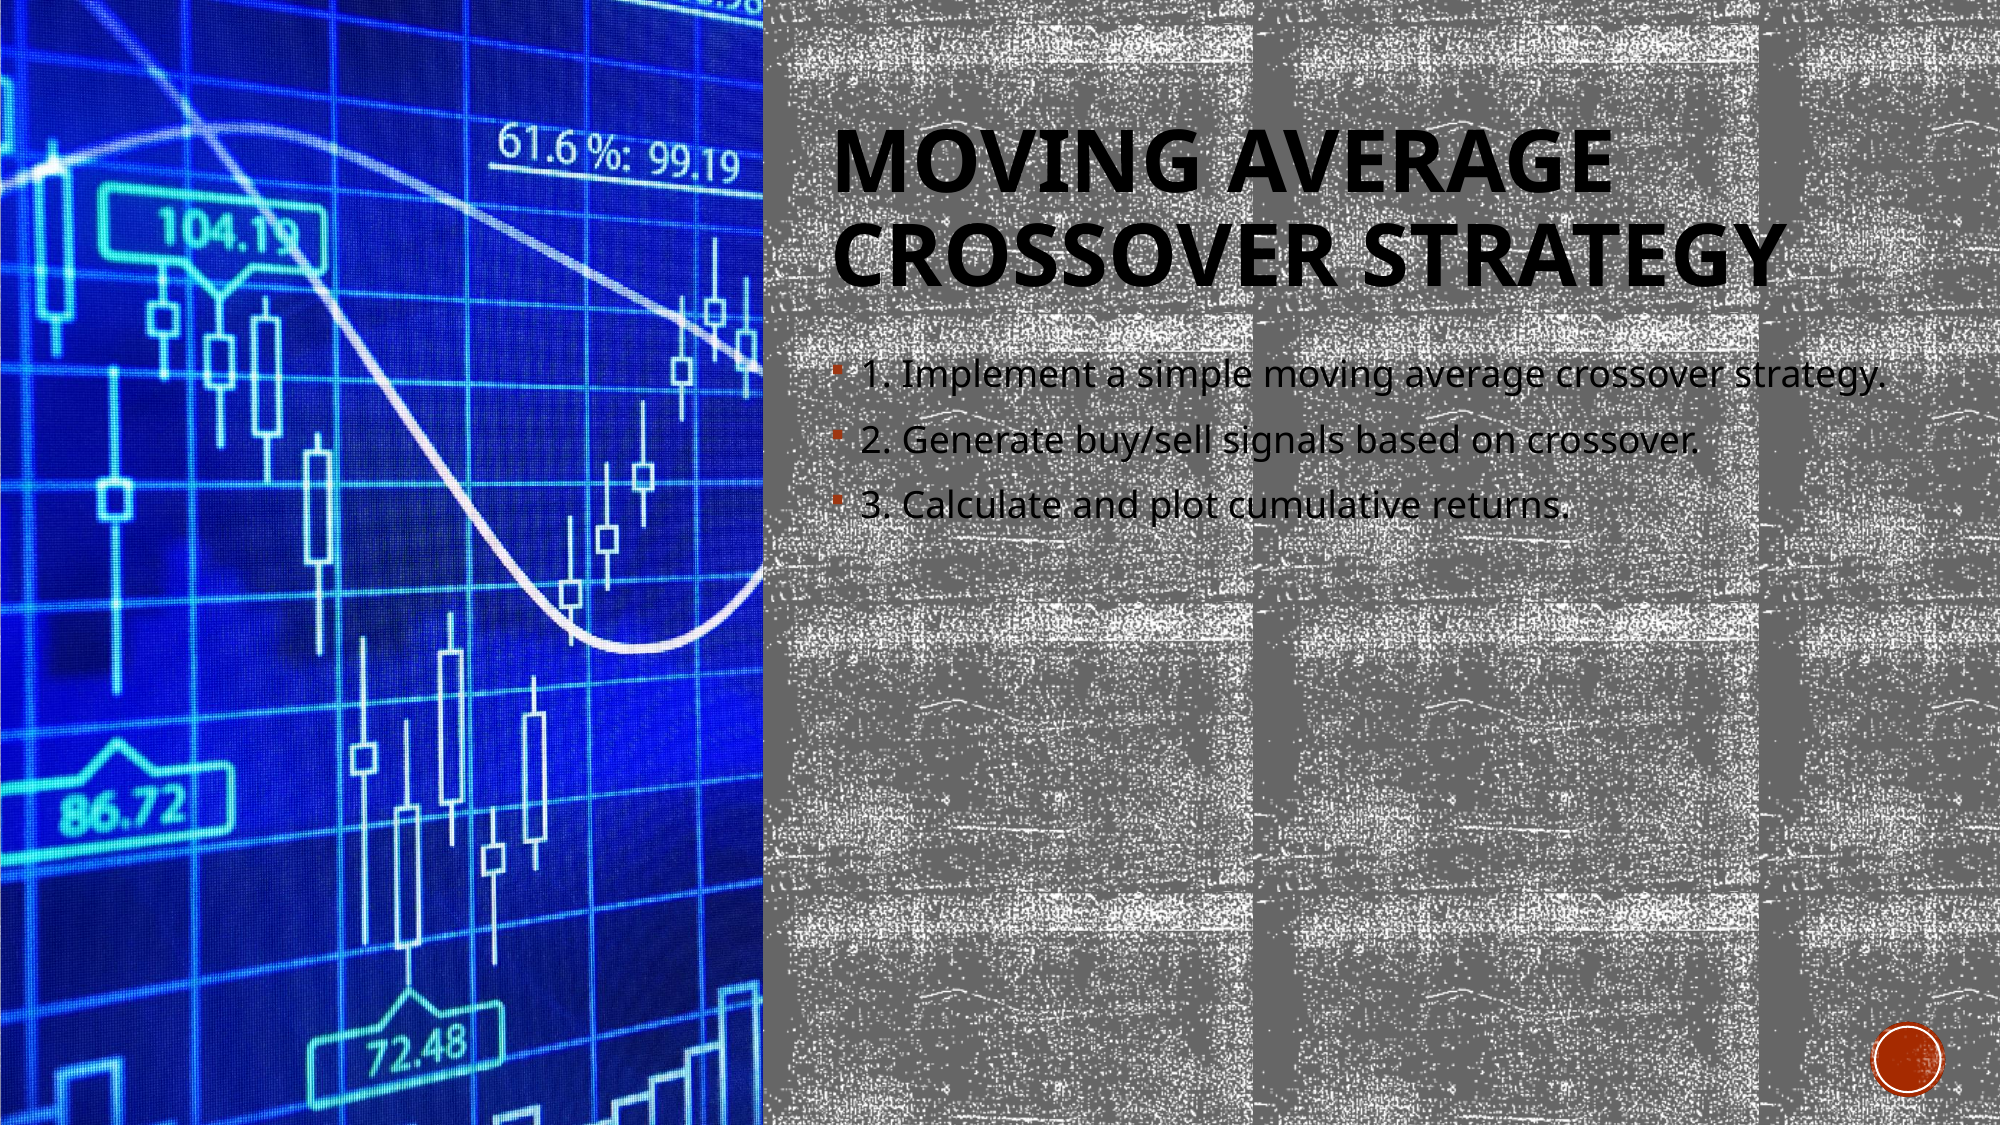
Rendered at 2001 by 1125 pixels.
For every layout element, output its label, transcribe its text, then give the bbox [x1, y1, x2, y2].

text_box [1872, 1024, 1943, 1095]
picture [0, 0, 763, 1125]
list 1. Implement a simple moving average crossover strategy. 2. Generate buy/sell signals based on crossover. 3. Calculate and plot cumulative returns. [815, 348, 1920, 1013]
text_box [764, 0, 2000, 1125]
title Moving Average Crossover Strategy [815, 79, 1920, 344]
